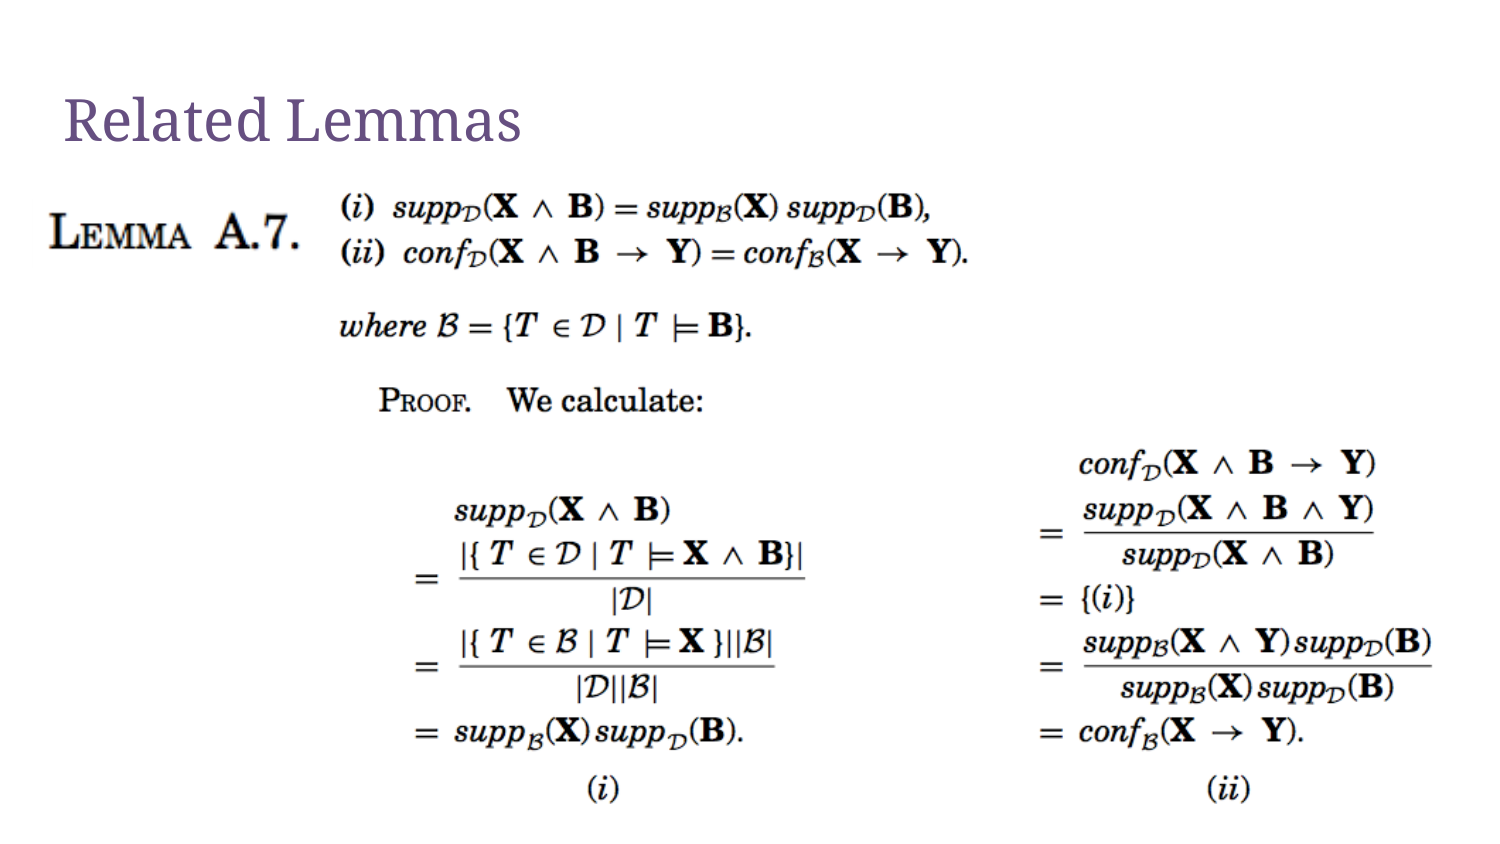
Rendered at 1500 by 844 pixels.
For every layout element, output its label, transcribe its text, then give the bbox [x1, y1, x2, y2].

picture [31, 171, 1469, 829]
title Related Lemmas [63, 82, 1437, 163]
